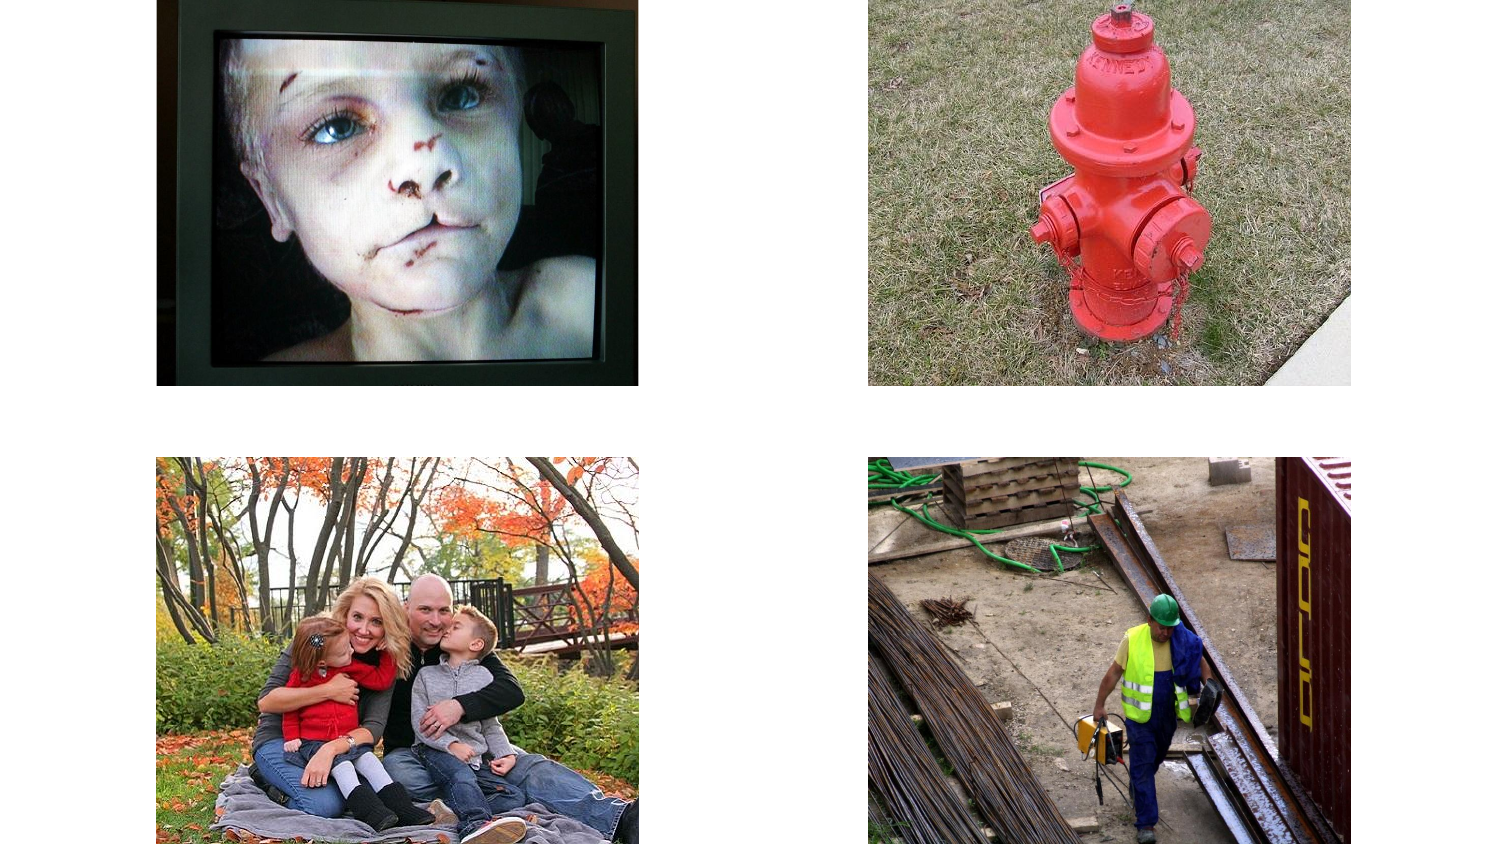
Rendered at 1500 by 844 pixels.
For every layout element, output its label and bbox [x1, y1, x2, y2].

picture [156, 457, 639, 844]
picture [868, 457, 1351, 844]
picture [156, 0, 639, 386]
picture [868, 0, 1351, 386]
